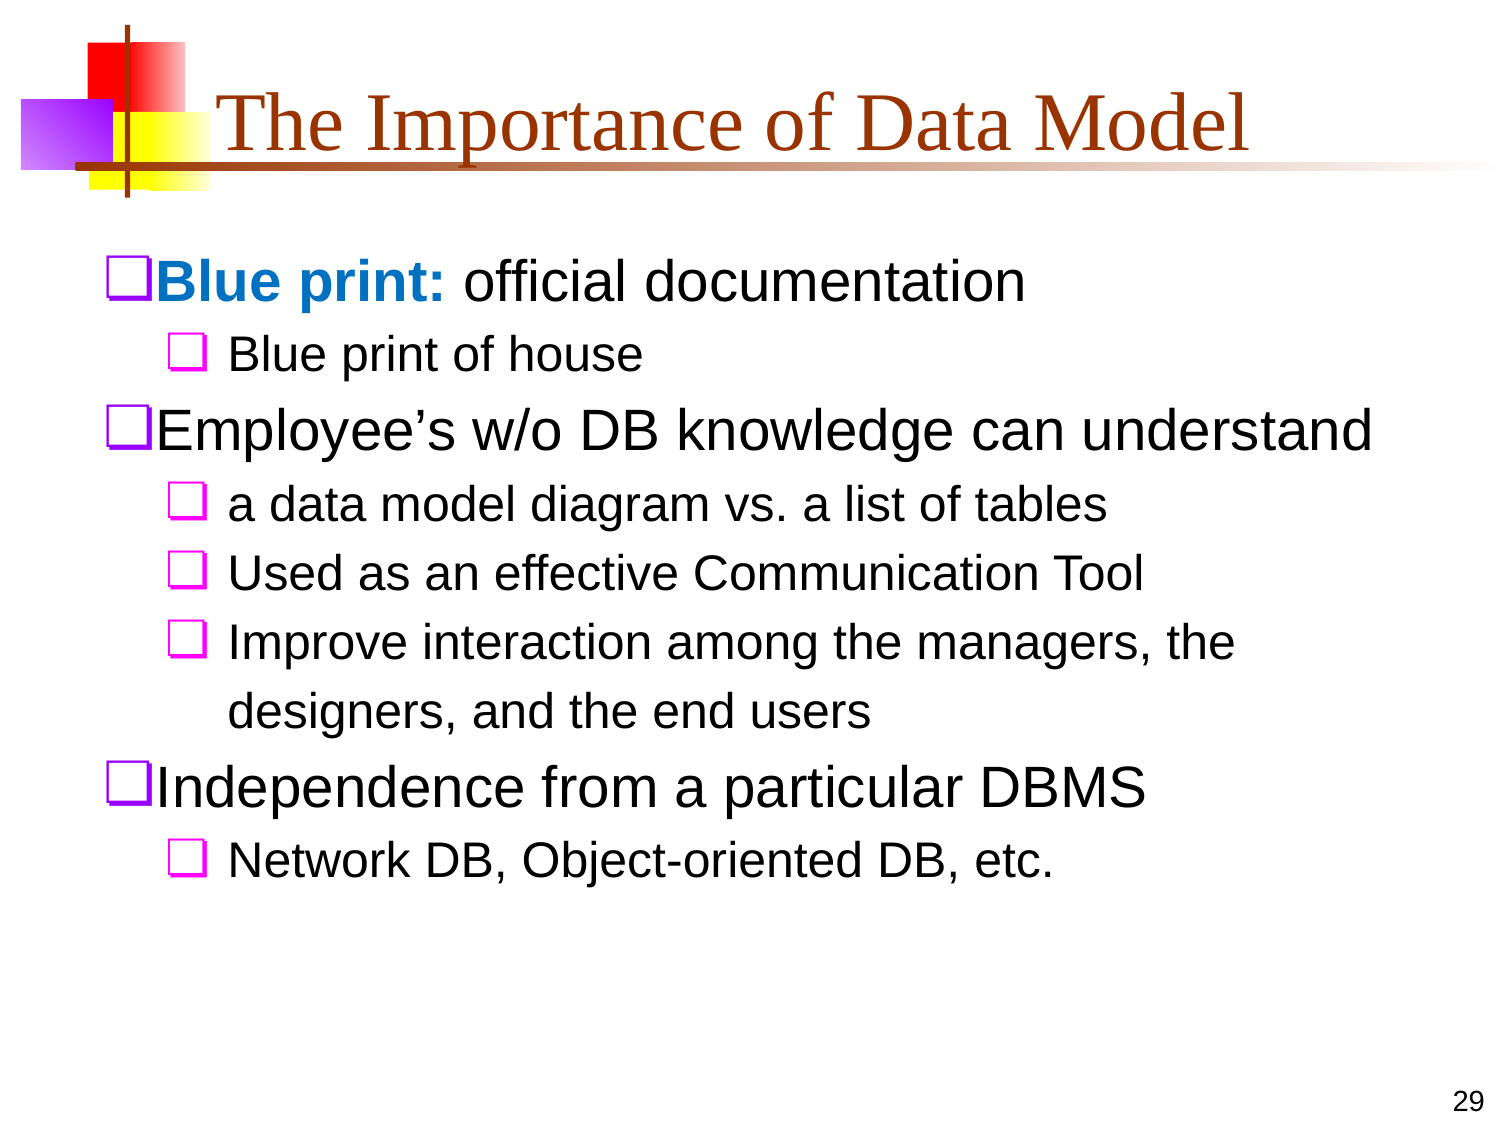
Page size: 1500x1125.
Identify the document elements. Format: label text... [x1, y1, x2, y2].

list Blue print: official documentation Blue print of house Employee’s w/o DB knowledge can understand a data model diagram vs. a list of tables Used as an effective Communication Tool Improve interaction among the managers, the designers, and the end users Independence from a particular DBMS Network DB, Object-oriented DB, etc. [62, 224, 1469, 1006]
slide_number 29 [1187, 1050, 1500, 1125]
title The Importance of Data Model [200, 37, 1479, 175]
